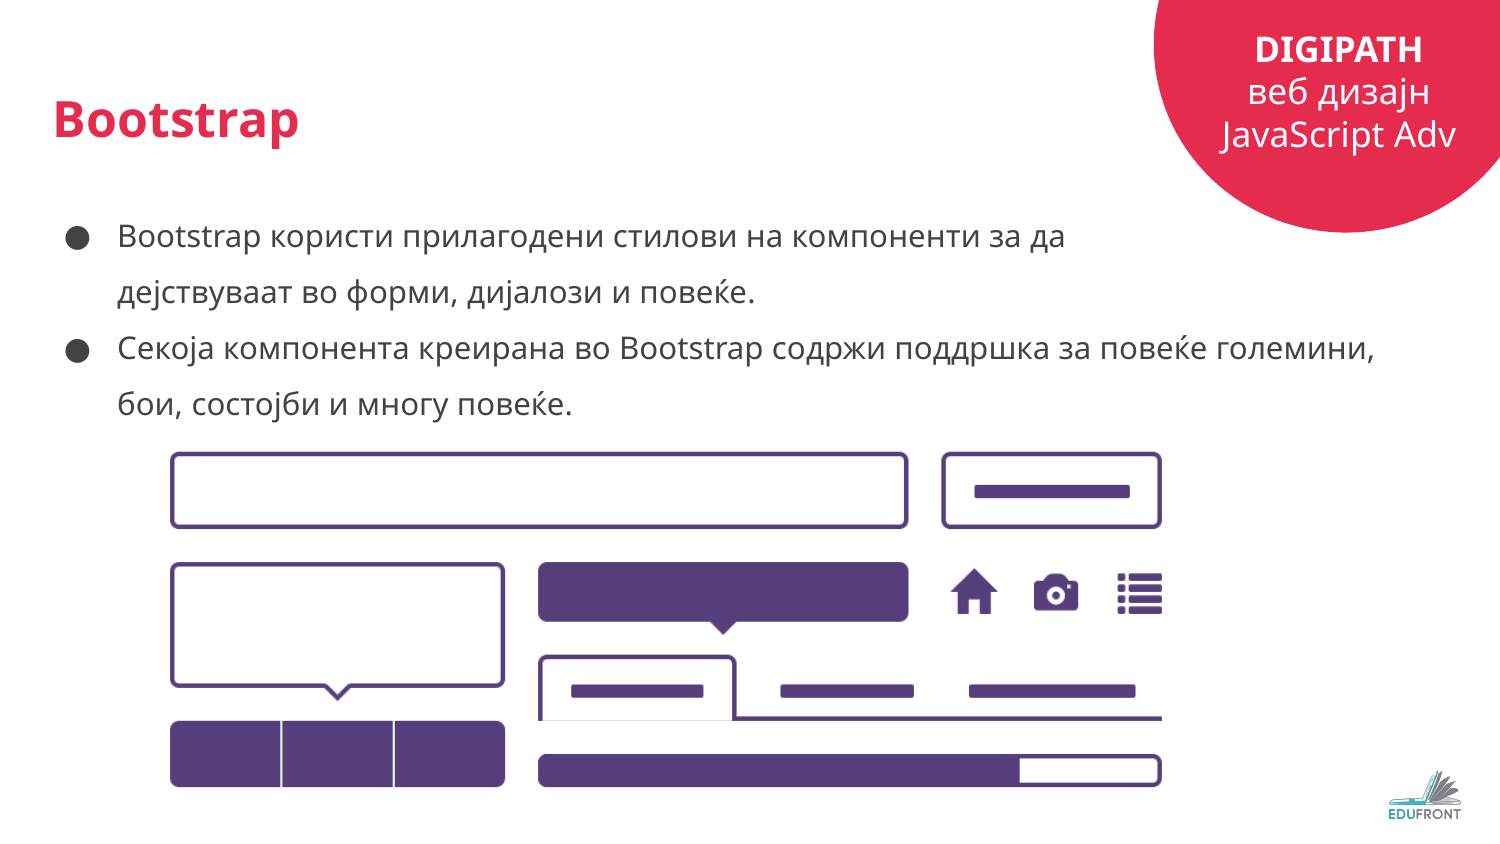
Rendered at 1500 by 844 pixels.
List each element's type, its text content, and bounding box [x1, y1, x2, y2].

title Bootstrap [37, 72, 1436, 167]
list Bootstrap користи прилагодени стилови на компоненти за да дејствуваат во форми, дијалози и повеќе. Секоја компонента креирана во Bootstrap содржи поддршка за повеќе големини, бои, состојби и многу повеќе. [27, 182, 1425, 743]
picture [115, 421, 1217, 819]
picture [1389, 771, 1461, 819]
